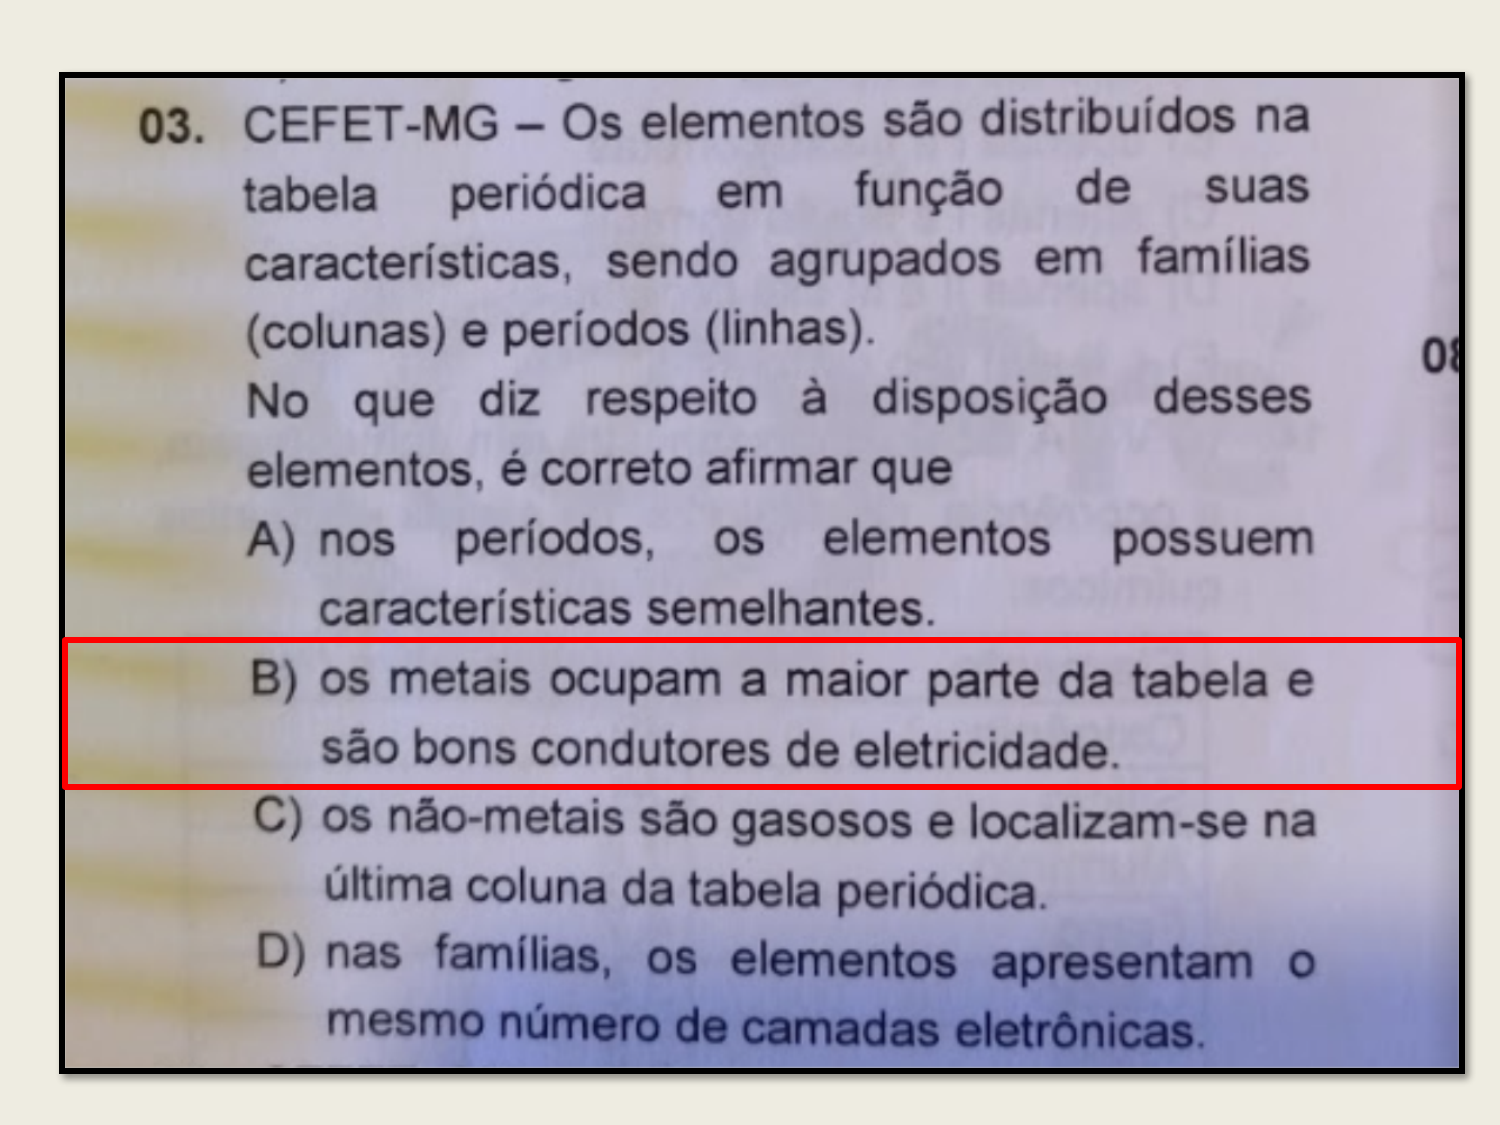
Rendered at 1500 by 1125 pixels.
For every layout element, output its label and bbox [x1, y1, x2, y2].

picture [66, 0, 1458, 1125]
text_box [1260, 638, 1461, 789]
text_box [63, 638, 261, 789]
